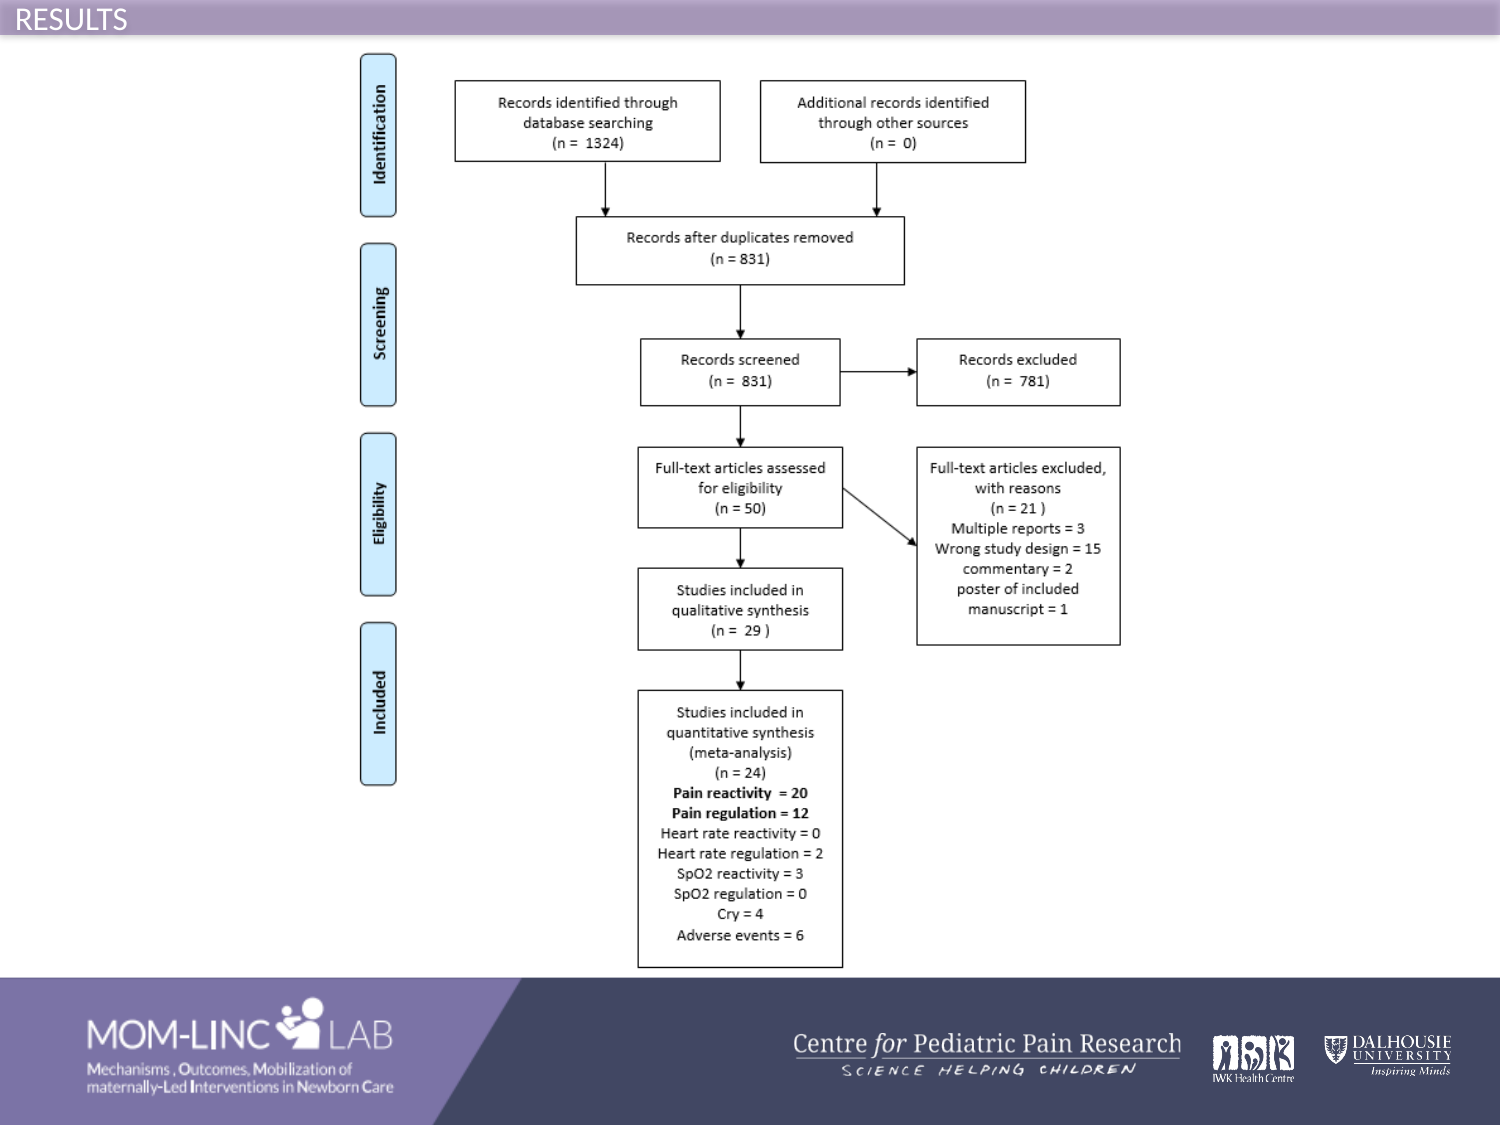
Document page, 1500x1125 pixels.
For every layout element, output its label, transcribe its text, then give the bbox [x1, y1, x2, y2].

text_box RESULTS [0, 0, 1500, 36]
picture [350, 49, 1126, 973]
